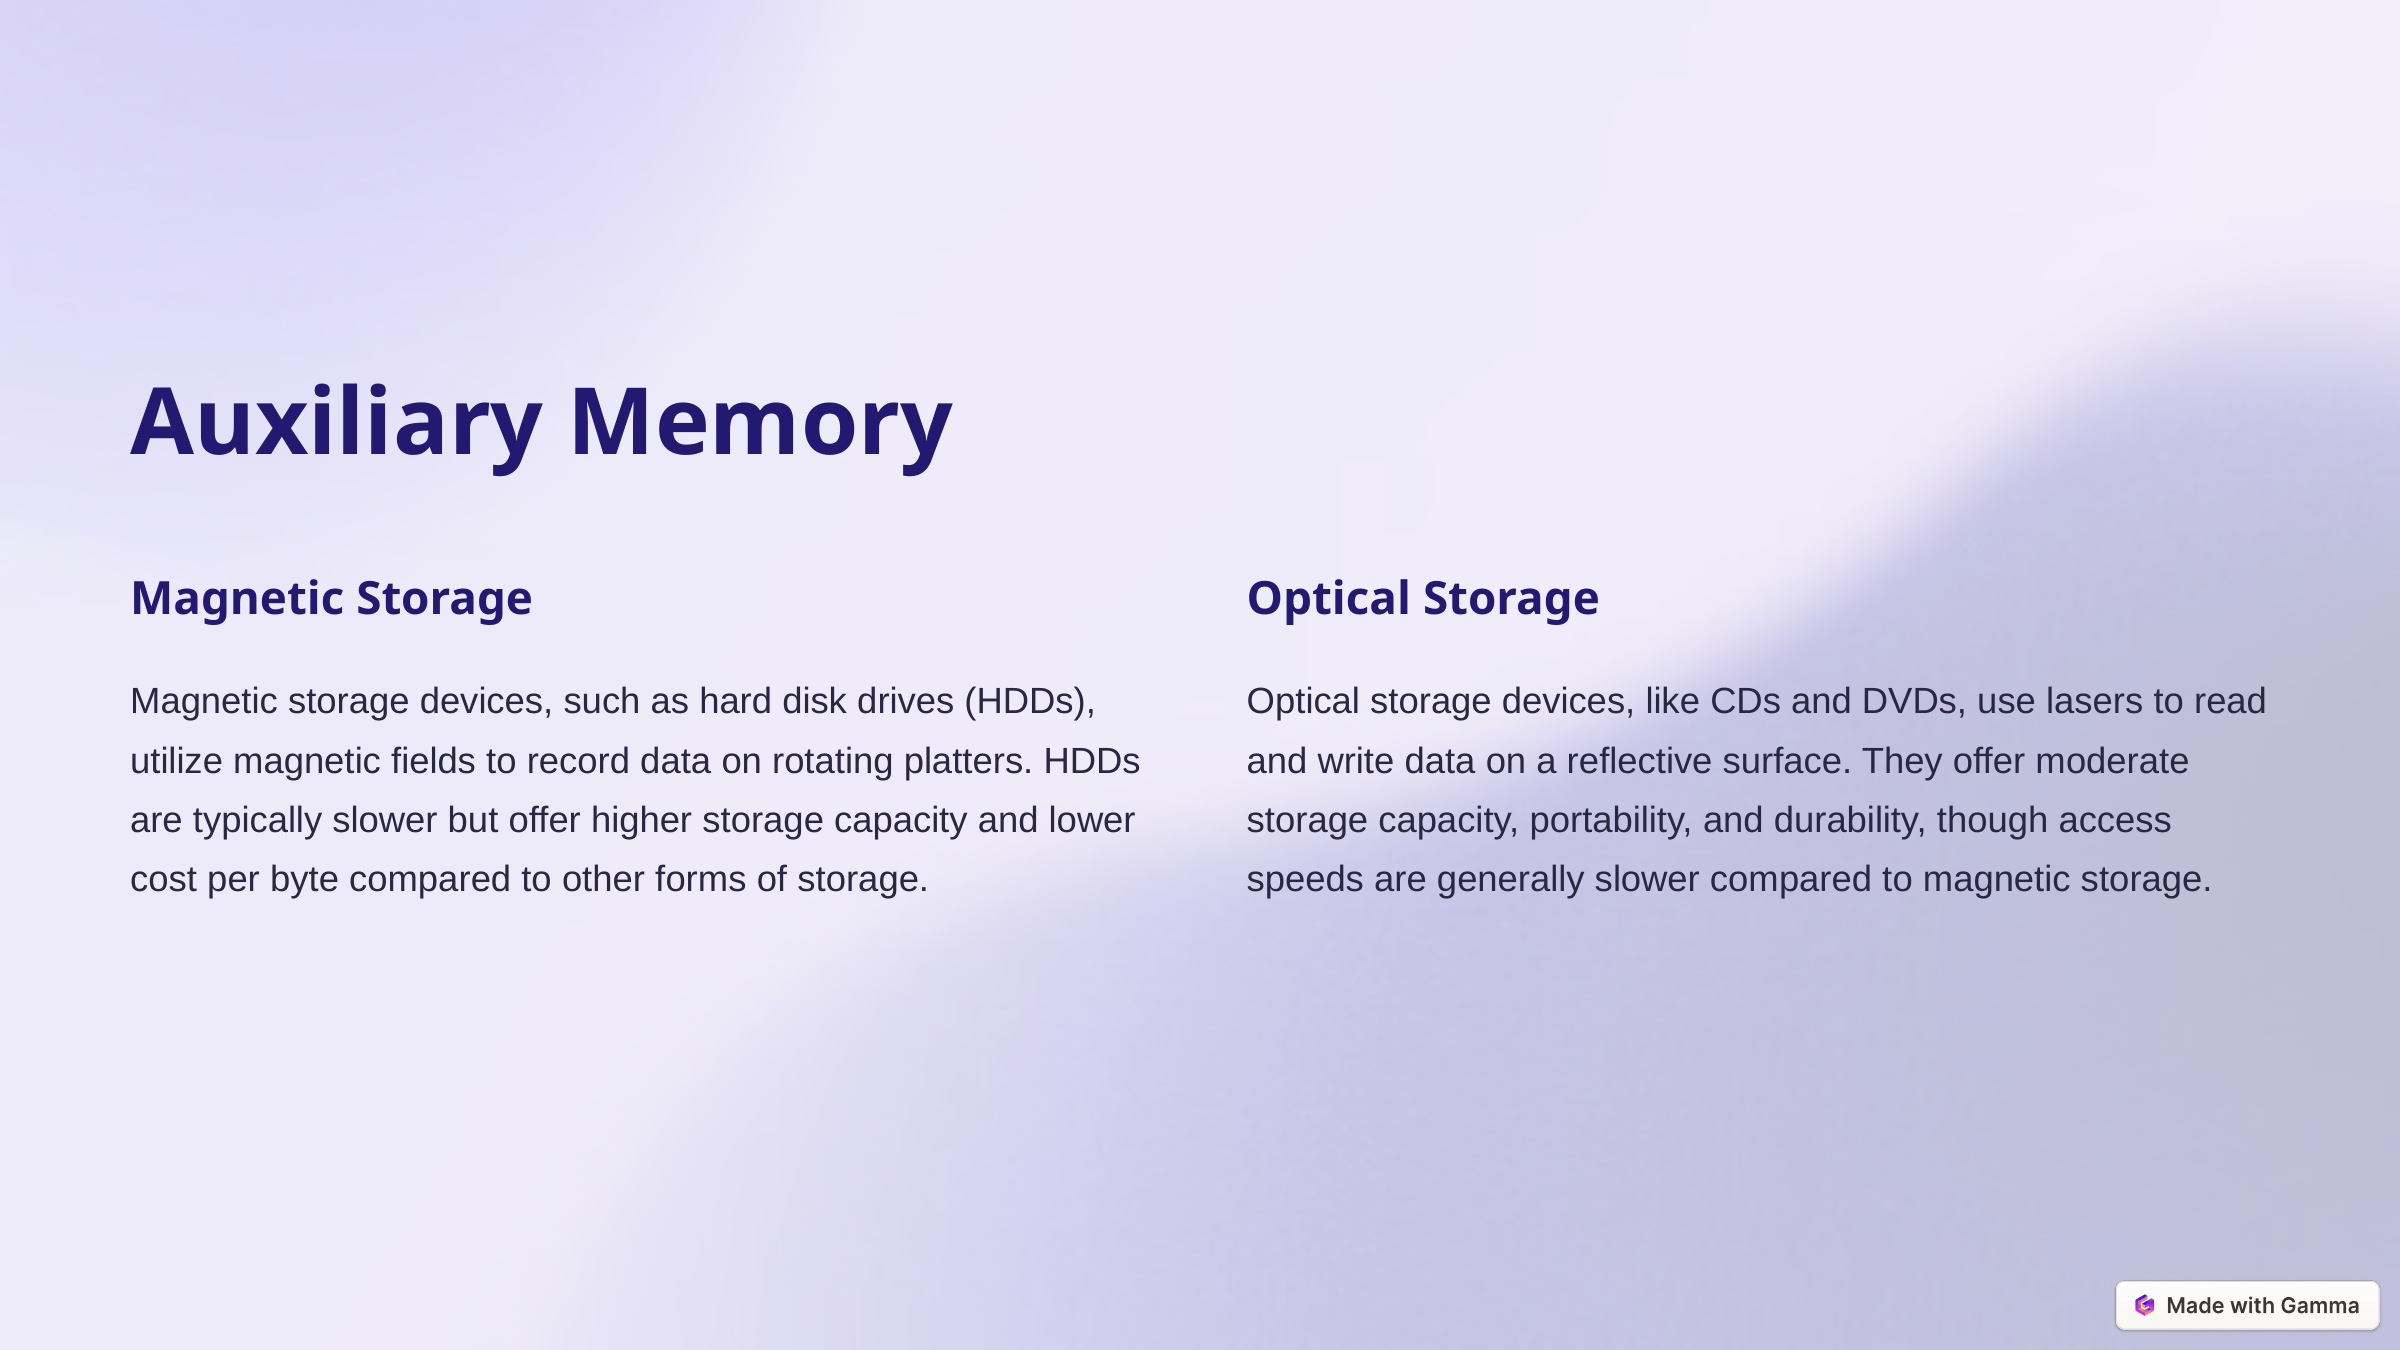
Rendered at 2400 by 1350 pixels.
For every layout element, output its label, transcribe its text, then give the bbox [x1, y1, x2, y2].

text_box Optical Storage [1246, 566, 1712, 625]
text_box Magnetic storage devices, such as hard disk drives (HDDs), utilize magnetic fields to record data on rotating platters. HDDs are typically slower but offer higher storage capacity and lower cost per byte compared to other forms of storage. [130, 661, 1155, 900]
picture [2106, 1271, 2389, 1339]
text_box Auxiliary Memory [130, 357, 1061, 474]
text_box Optical storage devices, like CDs and DVDs, use lasers to read and write data on a reflective surface. They offer moderate storage capacity, portability, and durability, though access speeds are generally slower compared to magnetic storage. [1246, 661, 2271, 960]
text_box Magnetic Storage [130, 566, 596, 625]
